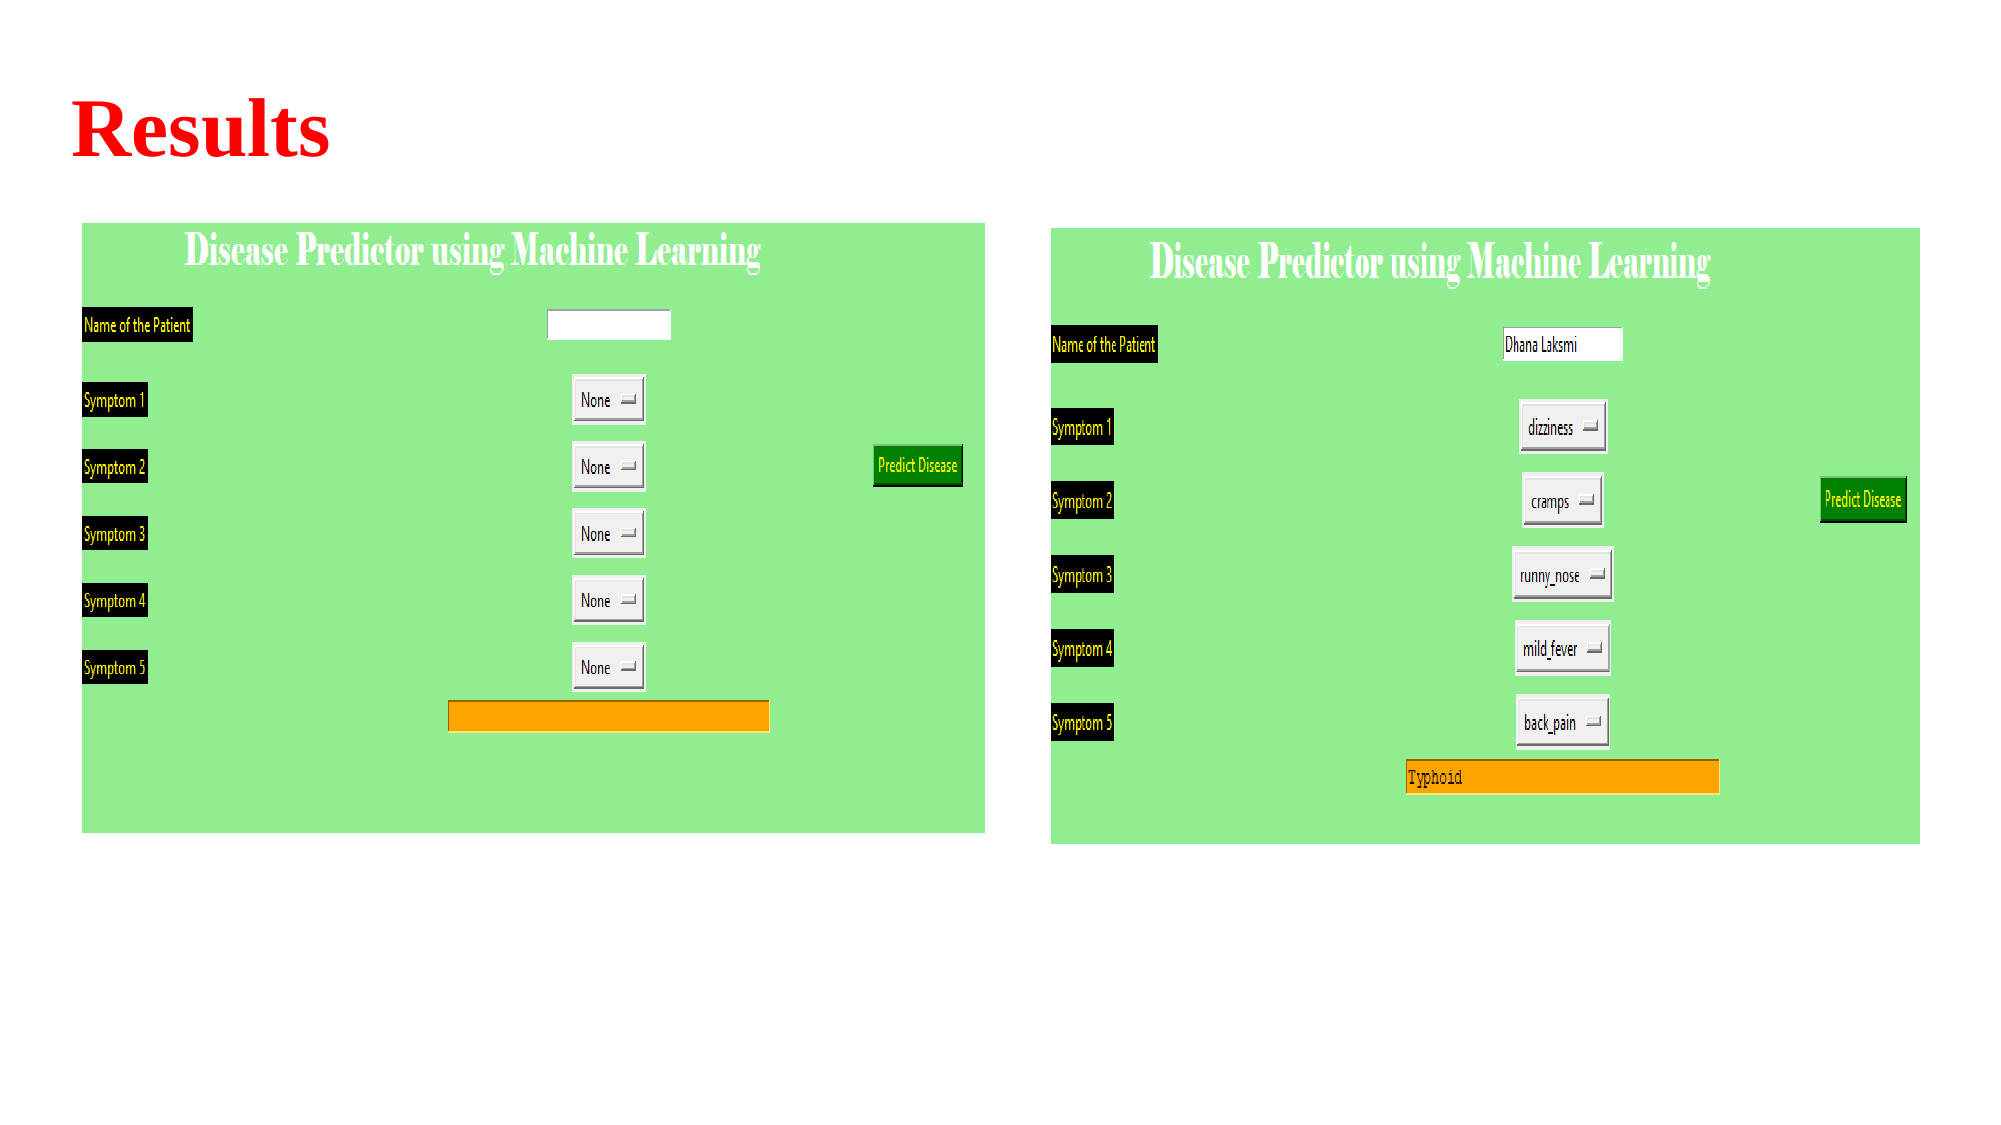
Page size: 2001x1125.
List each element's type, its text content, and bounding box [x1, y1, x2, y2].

title Results [56, 59, 1947, 199]
picture [1051, 228, 1920, 844]
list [82, 223, 985, 833]
